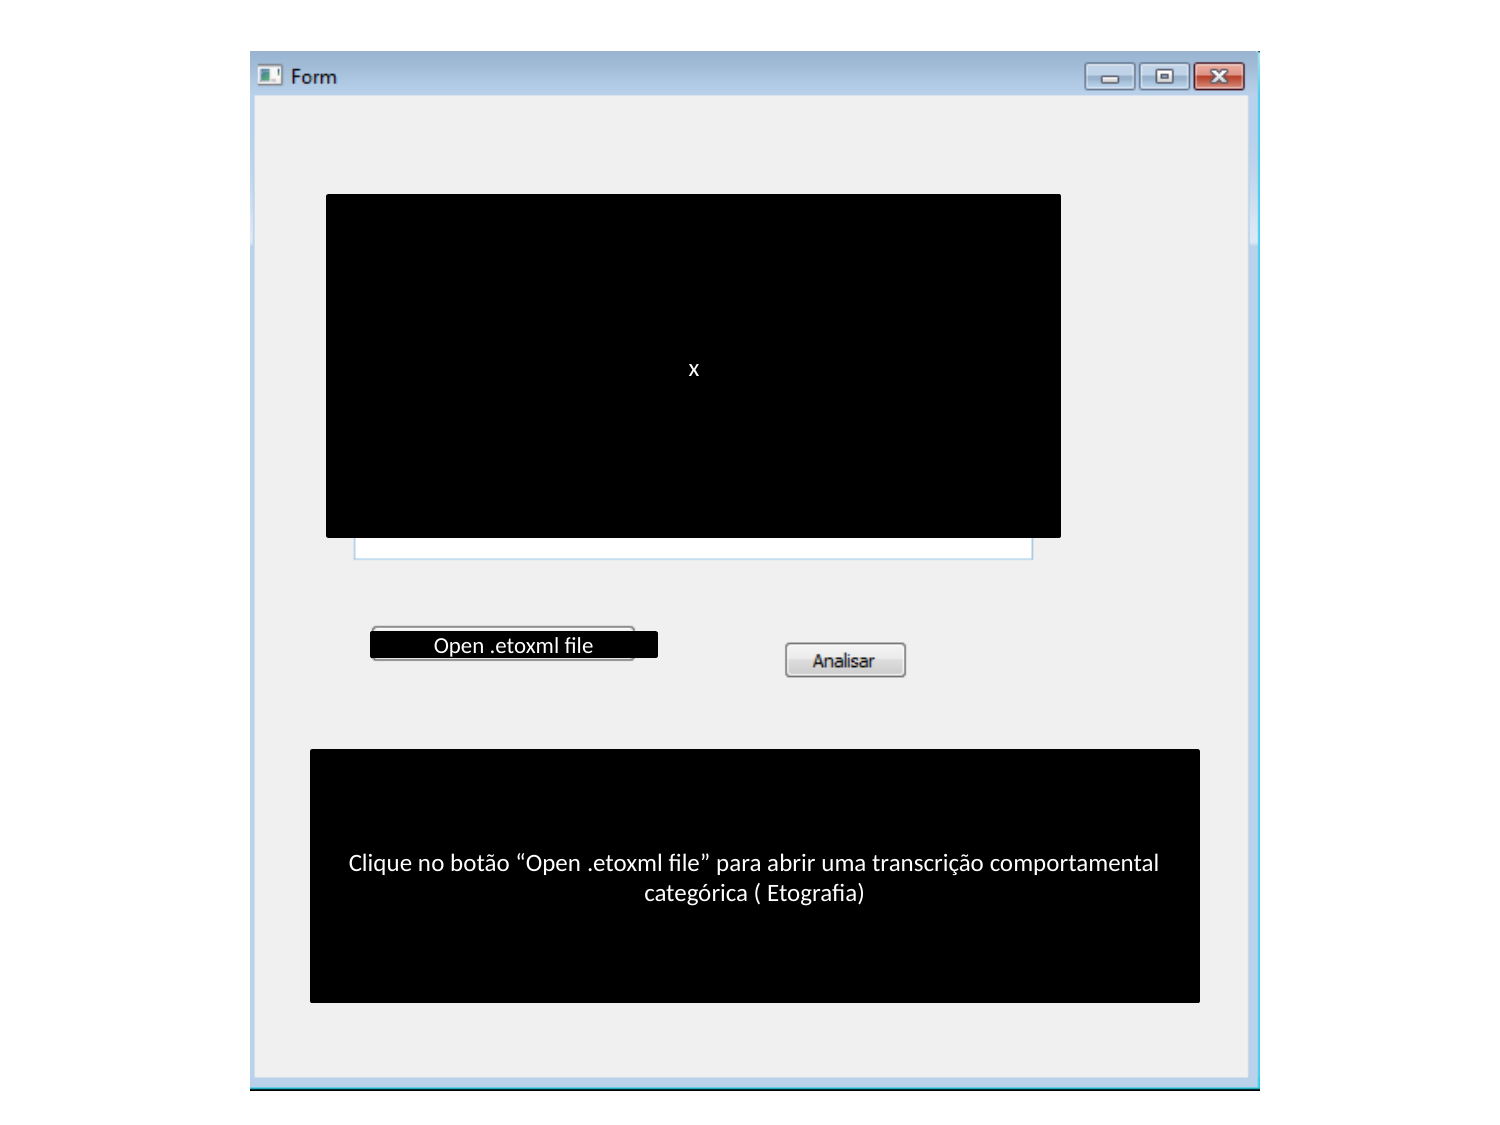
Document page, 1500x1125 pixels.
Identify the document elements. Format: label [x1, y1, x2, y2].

picture [249, 51, 1261, 1092]
